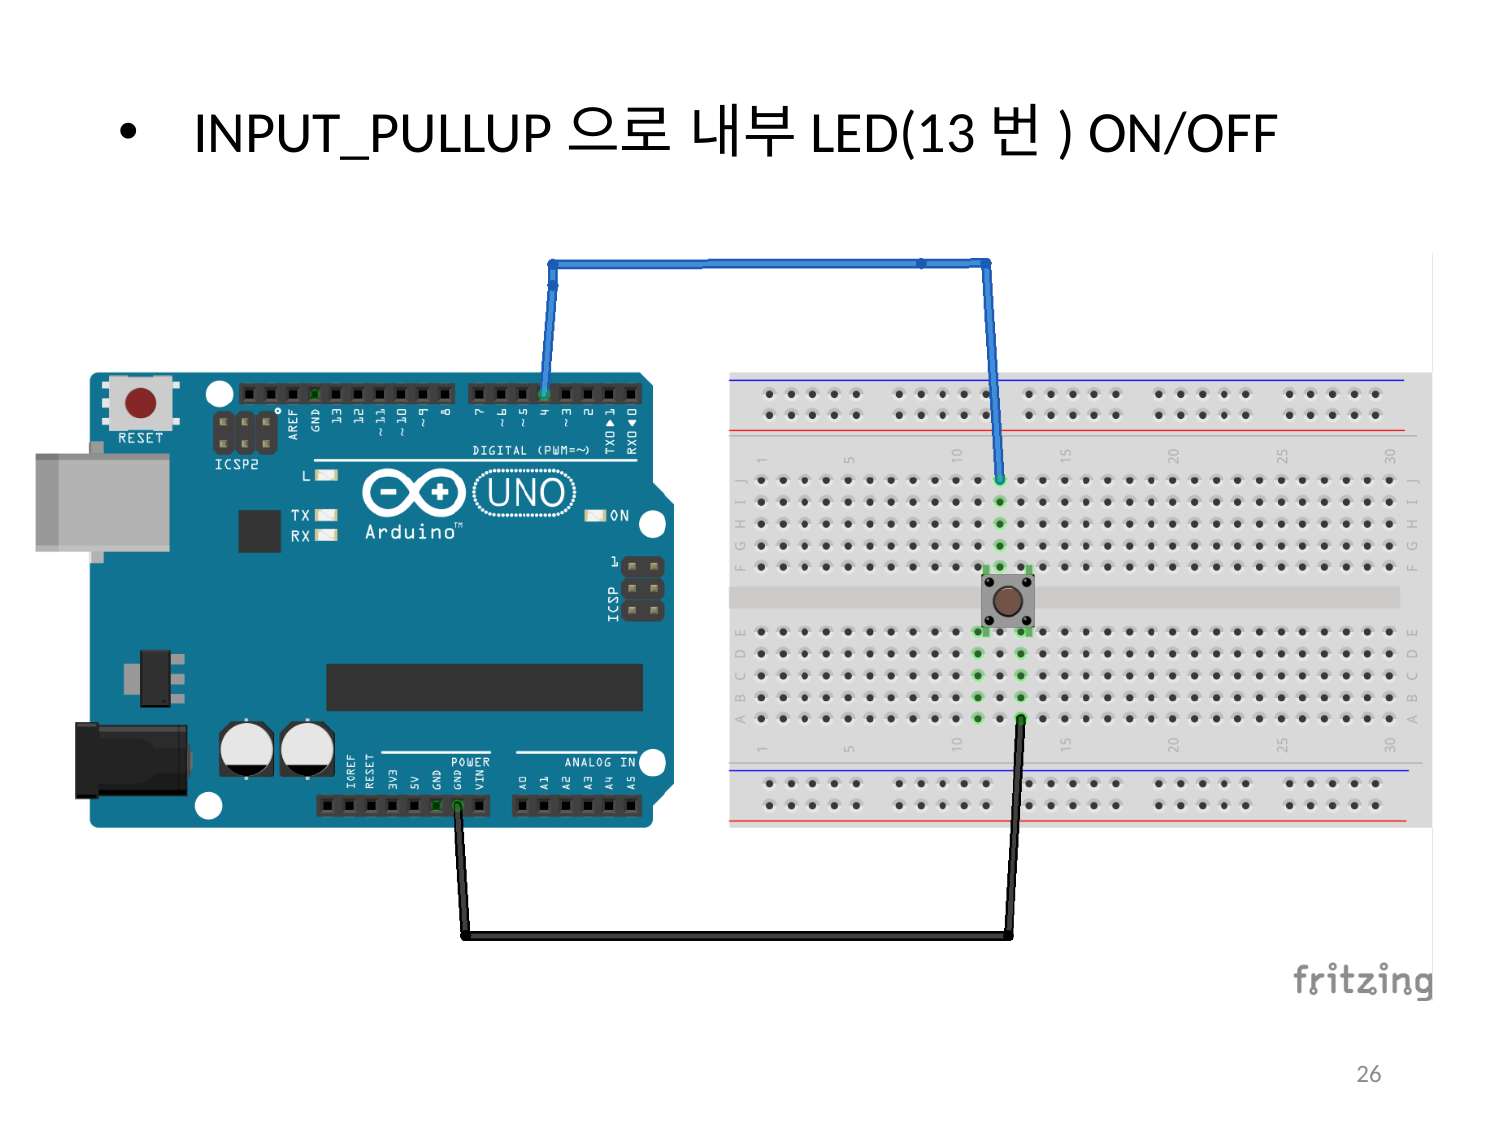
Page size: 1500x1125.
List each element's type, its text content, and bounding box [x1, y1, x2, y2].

picture [35, 253, 1433, 1001]
title INPUT_PULLUP으로 내부LED(13번) ON/OFF [103, 59, 1455, 208]
slide_number 26 [1059, 1042, 1397, 1103]
